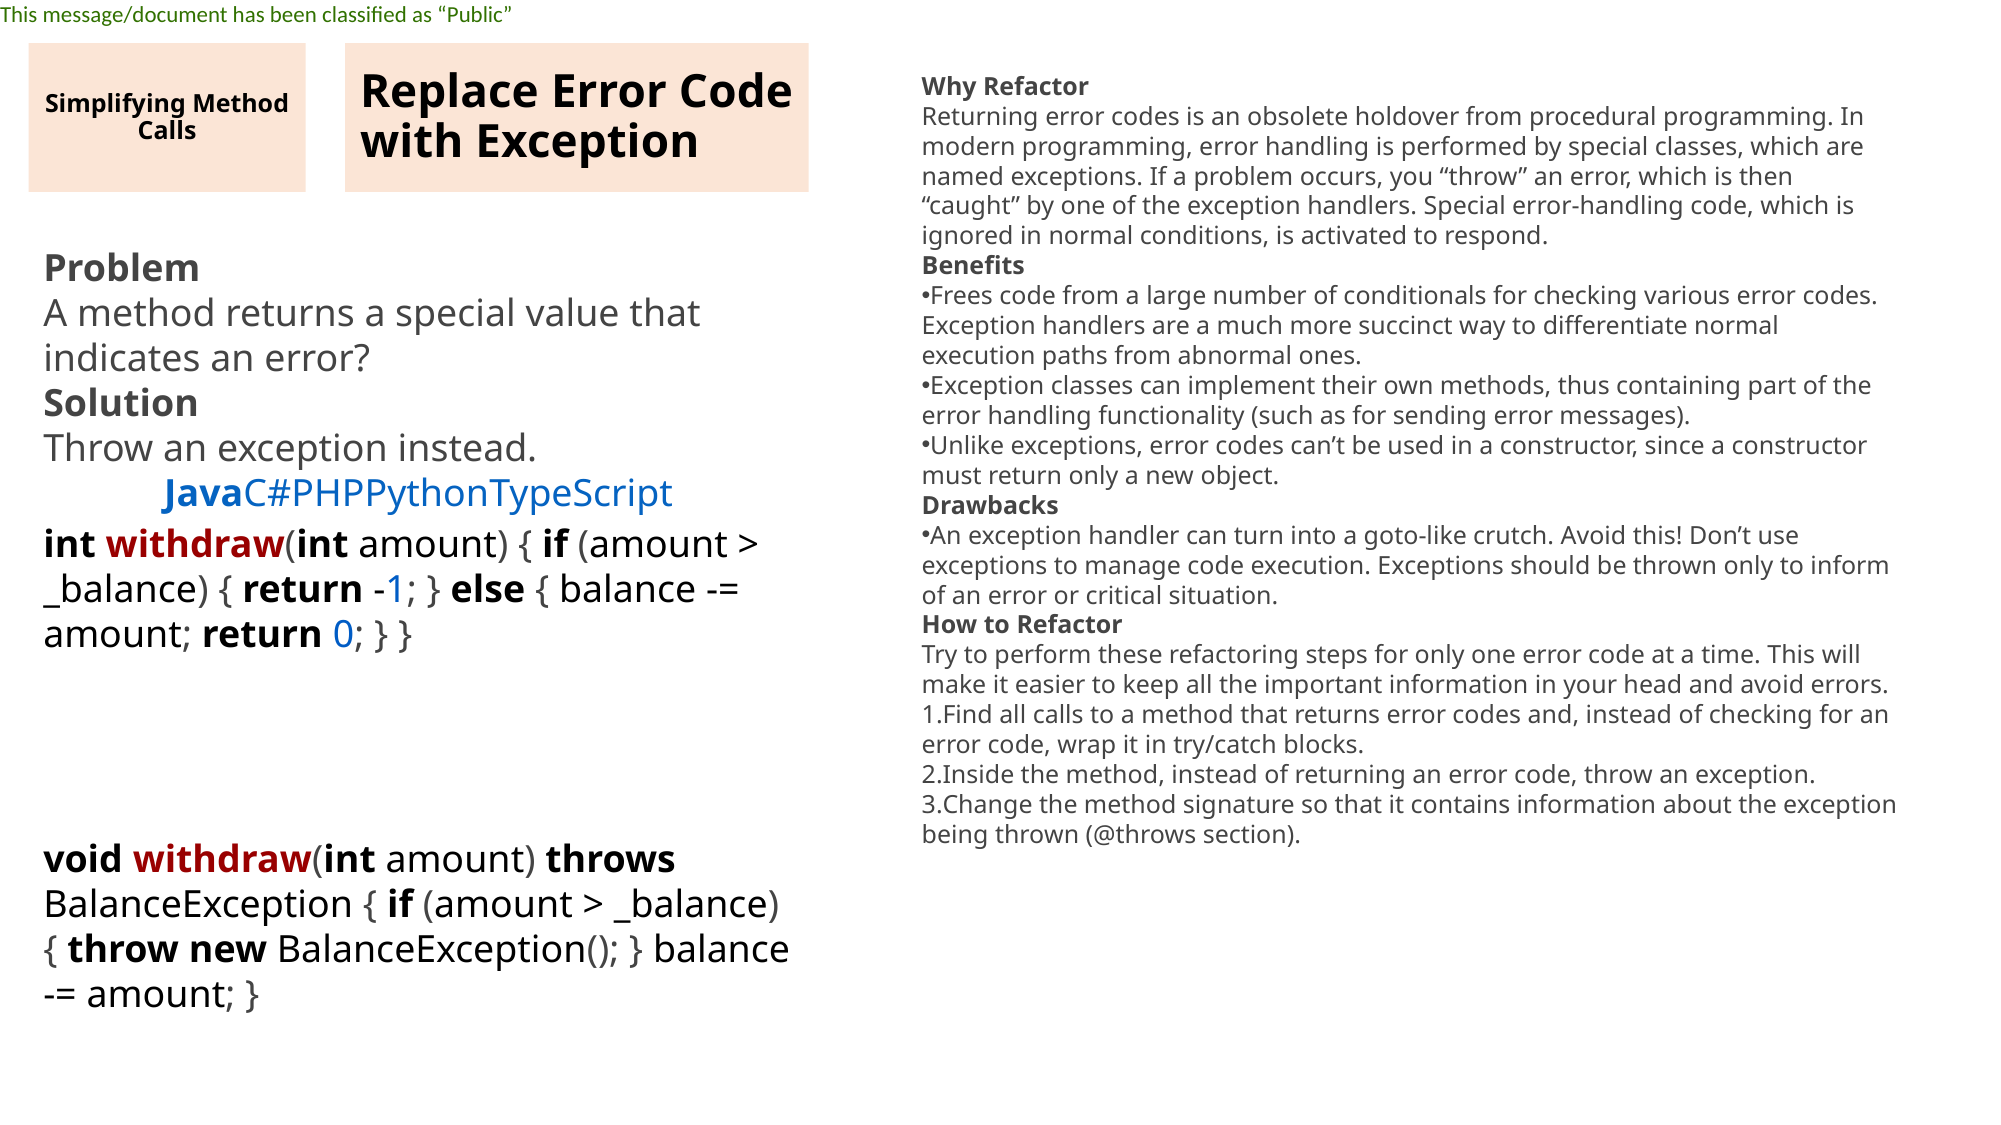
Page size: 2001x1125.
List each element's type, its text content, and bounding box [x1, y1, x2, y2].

text_box Simplifying Method Calls [28, 43, 306, 192]
text_box Why Refactor Returning error codes is an obsolete holdover from procedural programming. In modern programming, error handling is performed by special classes, which are named exceptions. If a problem occurs, you “throw” an error, which is then “caught” by one of the exception handlers. Special error-handling code, which is ignored in normal conditions, is activated to respond. Benefits Frees code from a large number of conditionals for checking various error codes. Exception handlers are a much more succinct way to differentiate normal execution paths from abnormal ones. Exception classes can implement their own methods, thus containing part of the error handling functionality (such as for sending error messages). Unlike exceptions, error codes can’t be used in a constructor, since a constructor must return only a new object. Drawbacks An exception handler can turn into a goto-like crutch. Avoid this! Don’t use exceptions to manage code execution. Exceptions should be thrown only to inform of an error or critical situation. How to Refactor Try to perform these refactoring steps for only one error code at a time. This will make it easier to keep all the important information in your head and avoid errors. Find all calls to a method that returns error codes and, instead of checking for an error code, wrap it in try/catch blocks. Inside the method, instead of returning an error code, throw an exception. Change the method signature so that it contains information about the exception being thrown (@throws section). [906, 62, 1914, 856]
text_box Problem A method returns a special value that indicates an error? Solution Throw an exception instead. JavaC#PHPPythonTypeScript int withdraw(int amount) { if (amount > _balance) { return -1; } else { balance -= amount; return 0; } } void withdraw(int amount) throws BalanceException { if (amount > _balance) { throw new BalanceException(); } balance -= amount; } [28, 236, 809, 1113]
text_box Replace Error Code with Exception [345, 43, 809, 192]
